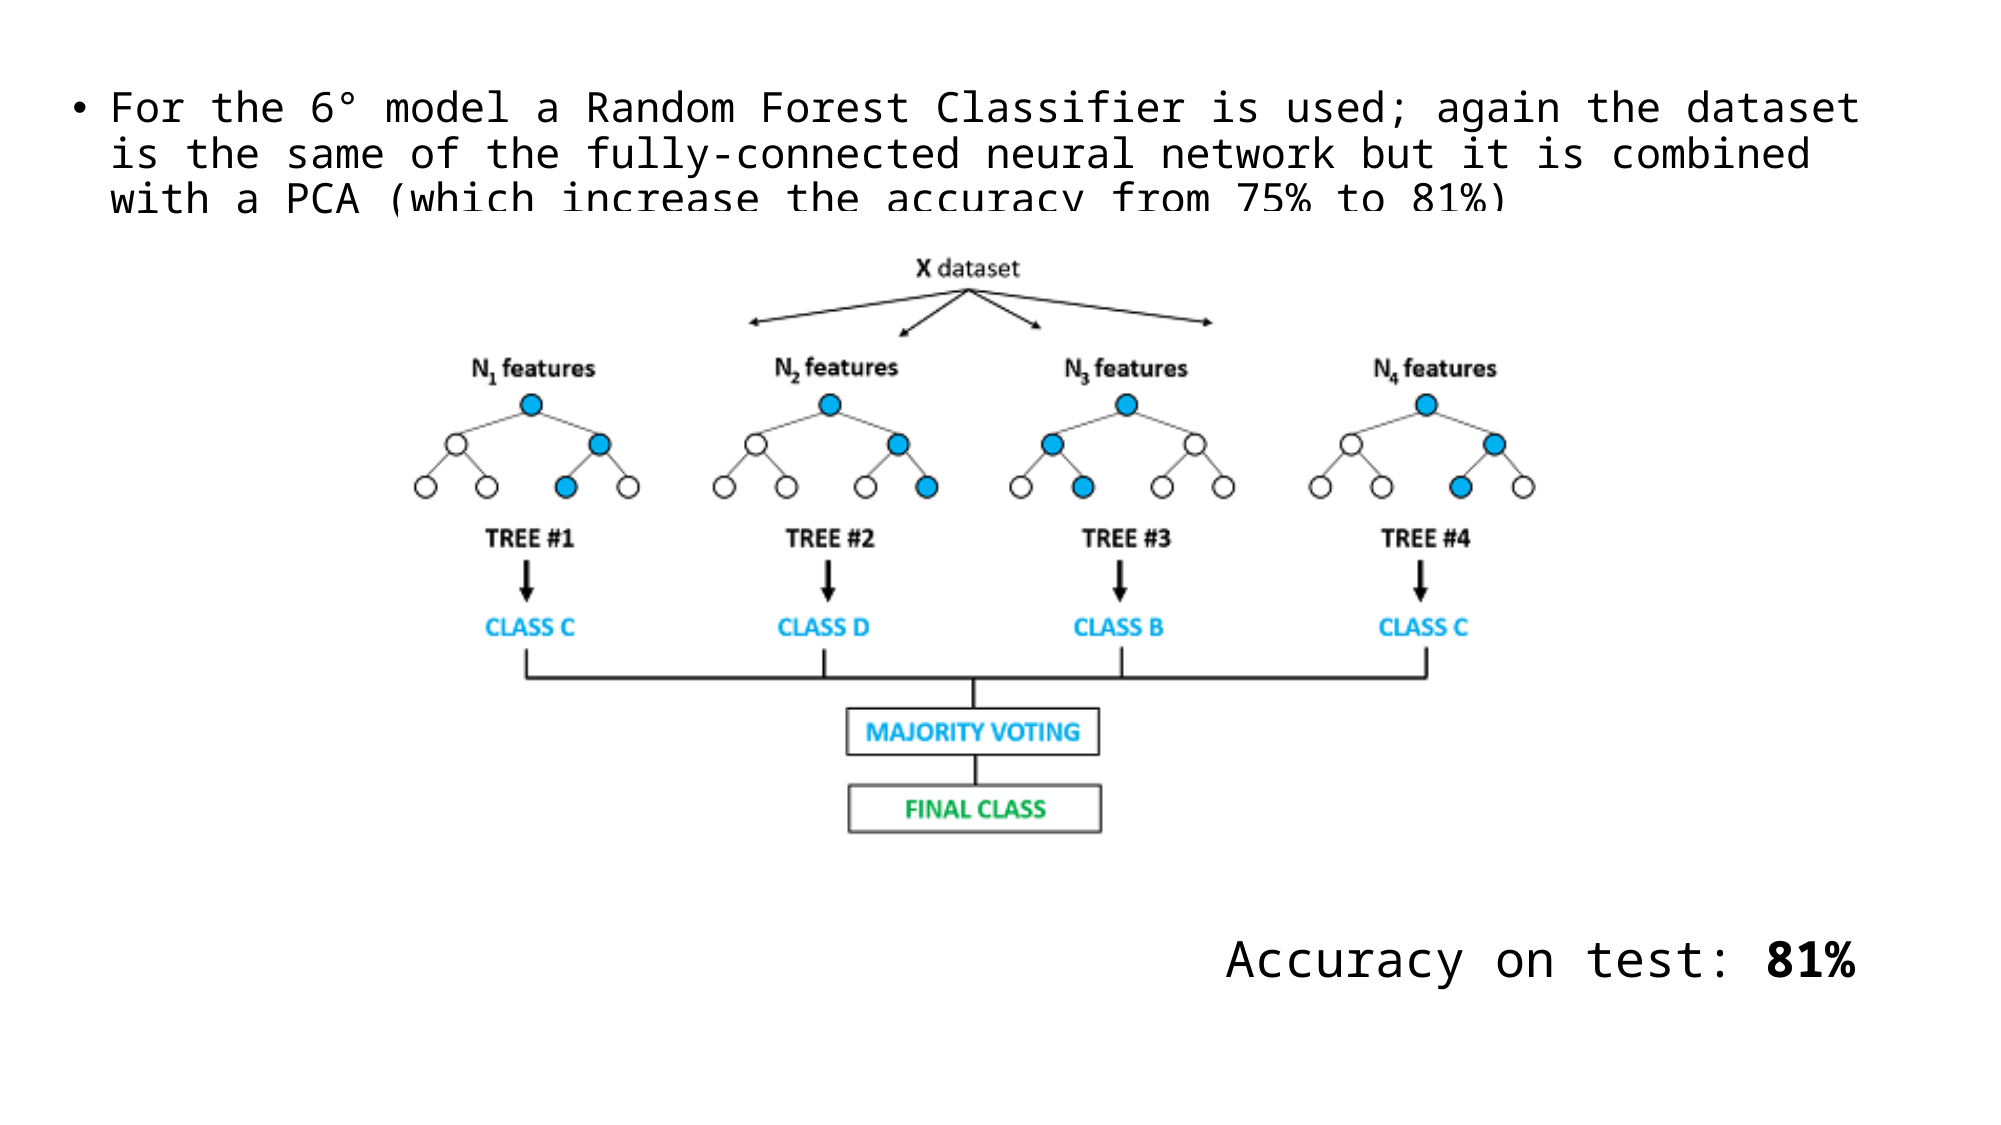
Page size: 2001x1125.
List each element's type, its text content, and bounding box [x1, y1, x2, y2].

text_box Accuracy on test: 81% [1210, 919, 1871, 995]
list For the 6° model a Random Forest Classifier is used; again the dataset is the same of the fully-connected neural network but it is combined with a PCA (which increase the accuracy from 75% to 81%) [57, 79, 1947, 794]
picture [398, 211, 1555, 868]
